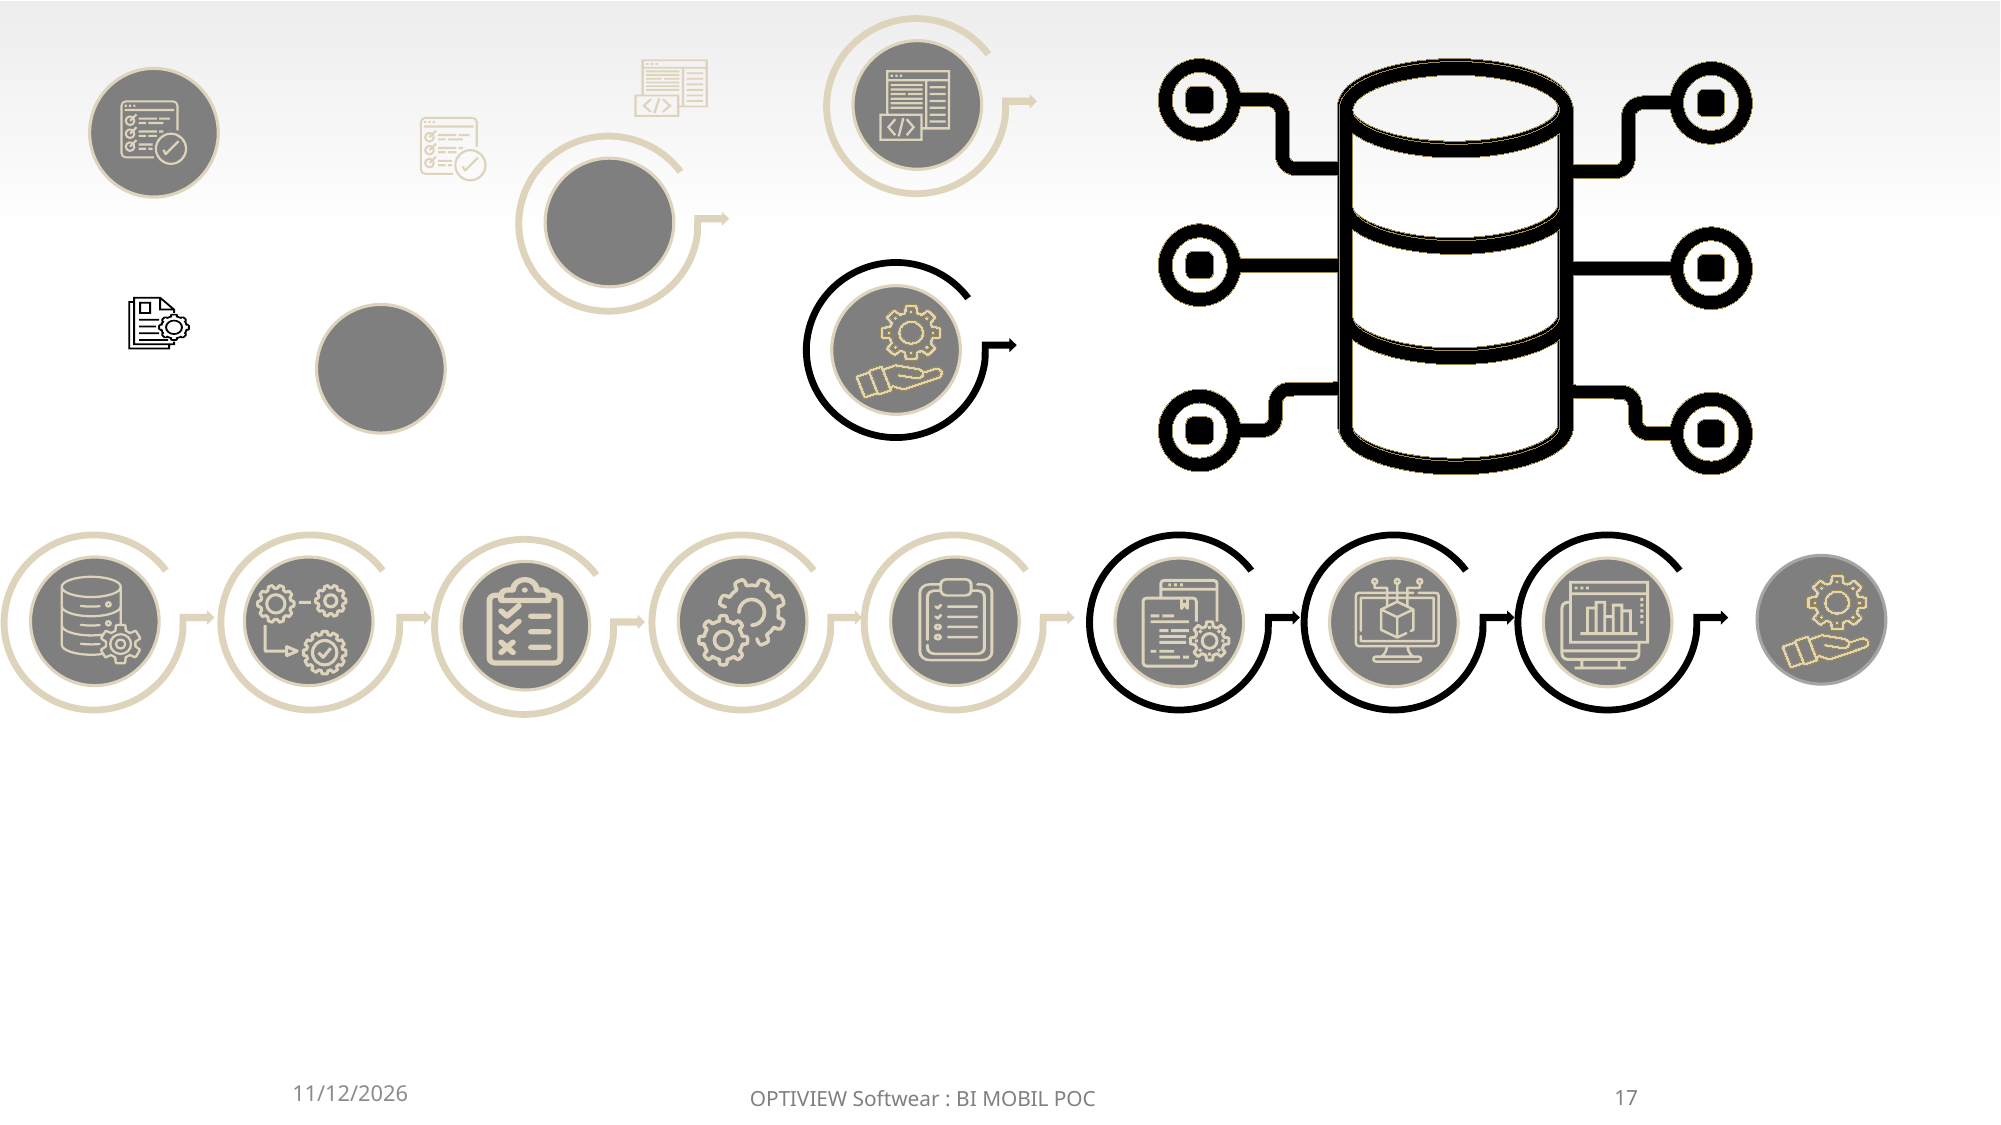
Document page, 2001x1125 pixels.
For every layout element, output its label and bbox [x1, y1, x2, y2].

text_box [1514, 531, 1729, 714]
text_box [802, 258, 1017, 442]
text_box [128, 296, 190, 350]
text_box [0, 531, 215, 714]
text_box [634, 59, 708, 117]
text_box [447, 146, 487, 182]
text_box [1756, 555, 1886, 685]
text_box [1085, 531, 1301, 714]
text_box [864, 531, 1075, 714]
text_box [648, 531, 863, 714]
text_box [513, 130, 732, 317]
text_box [89, 68, 219, 198]
text_box [822, 14, 1038, 198]
text_box [1158, 58, 1753, 476]
text_box [314, 302, 448, 436]
text_box [543, 156, 676, 289]
text_box [419, 116, 478, 175]
text_box [1301, 531, 1512, 714]
text_box [217, 531, 432, 714]
slide_number [133, 1082, 567, 1107]
text_box [430, 535, 646, 718]
